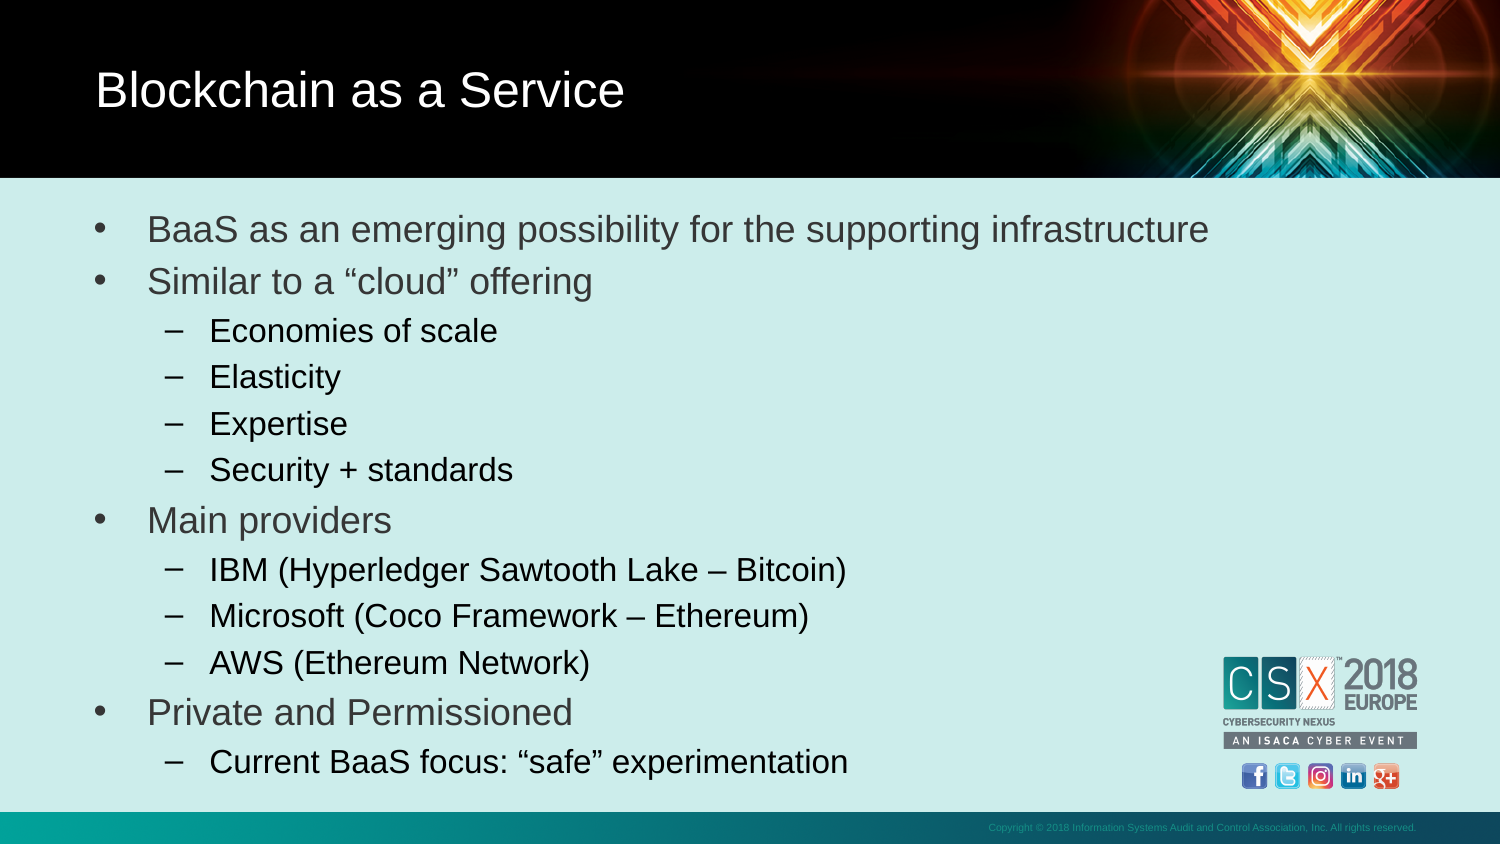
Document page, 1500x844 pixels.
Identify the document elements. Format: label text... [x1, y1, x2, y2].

list Blockchain as a Service [80, 0, 1219, 176]
list BaaS as an emerging possibility for the supporting infrastructure Similar to a “cloud” offering Economies of scale Elasticity Expertise Security + standards Main providers IBM (Hyperledger Sawtooth Lake – Bitcoin) Microsoft (Coco Framework – Ethereum) AWS (Ethereum Network) Private and Permissioned Current BaaS focus: “safe” experimentation [80, 198, 1255, 800]
picture [0, 0, 1500, 844]
